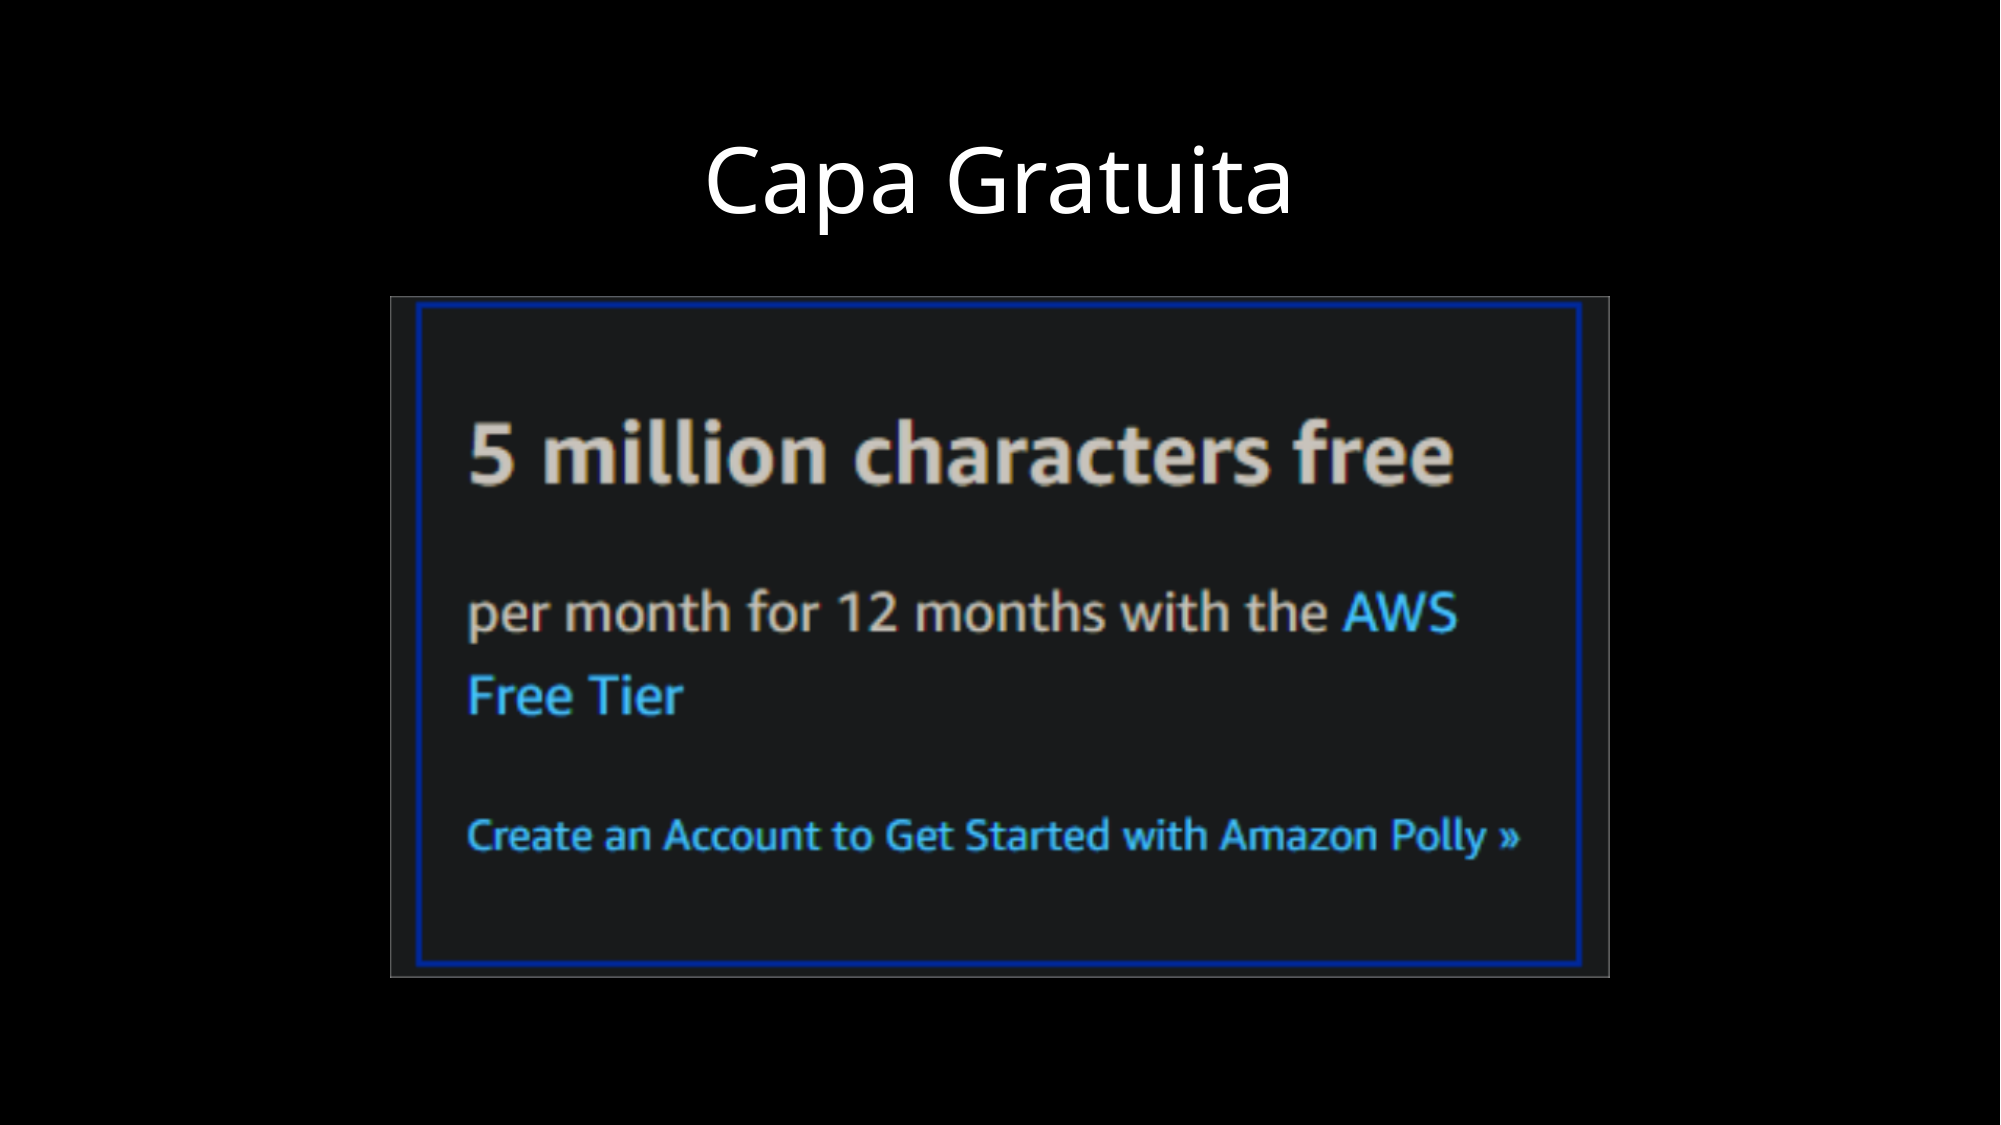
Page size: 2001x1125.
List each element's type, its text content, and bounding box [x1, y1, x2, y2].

picture [390, 296, 1610, 978]
text_box Capa Gratuita [688, 114, 1312, 239]
